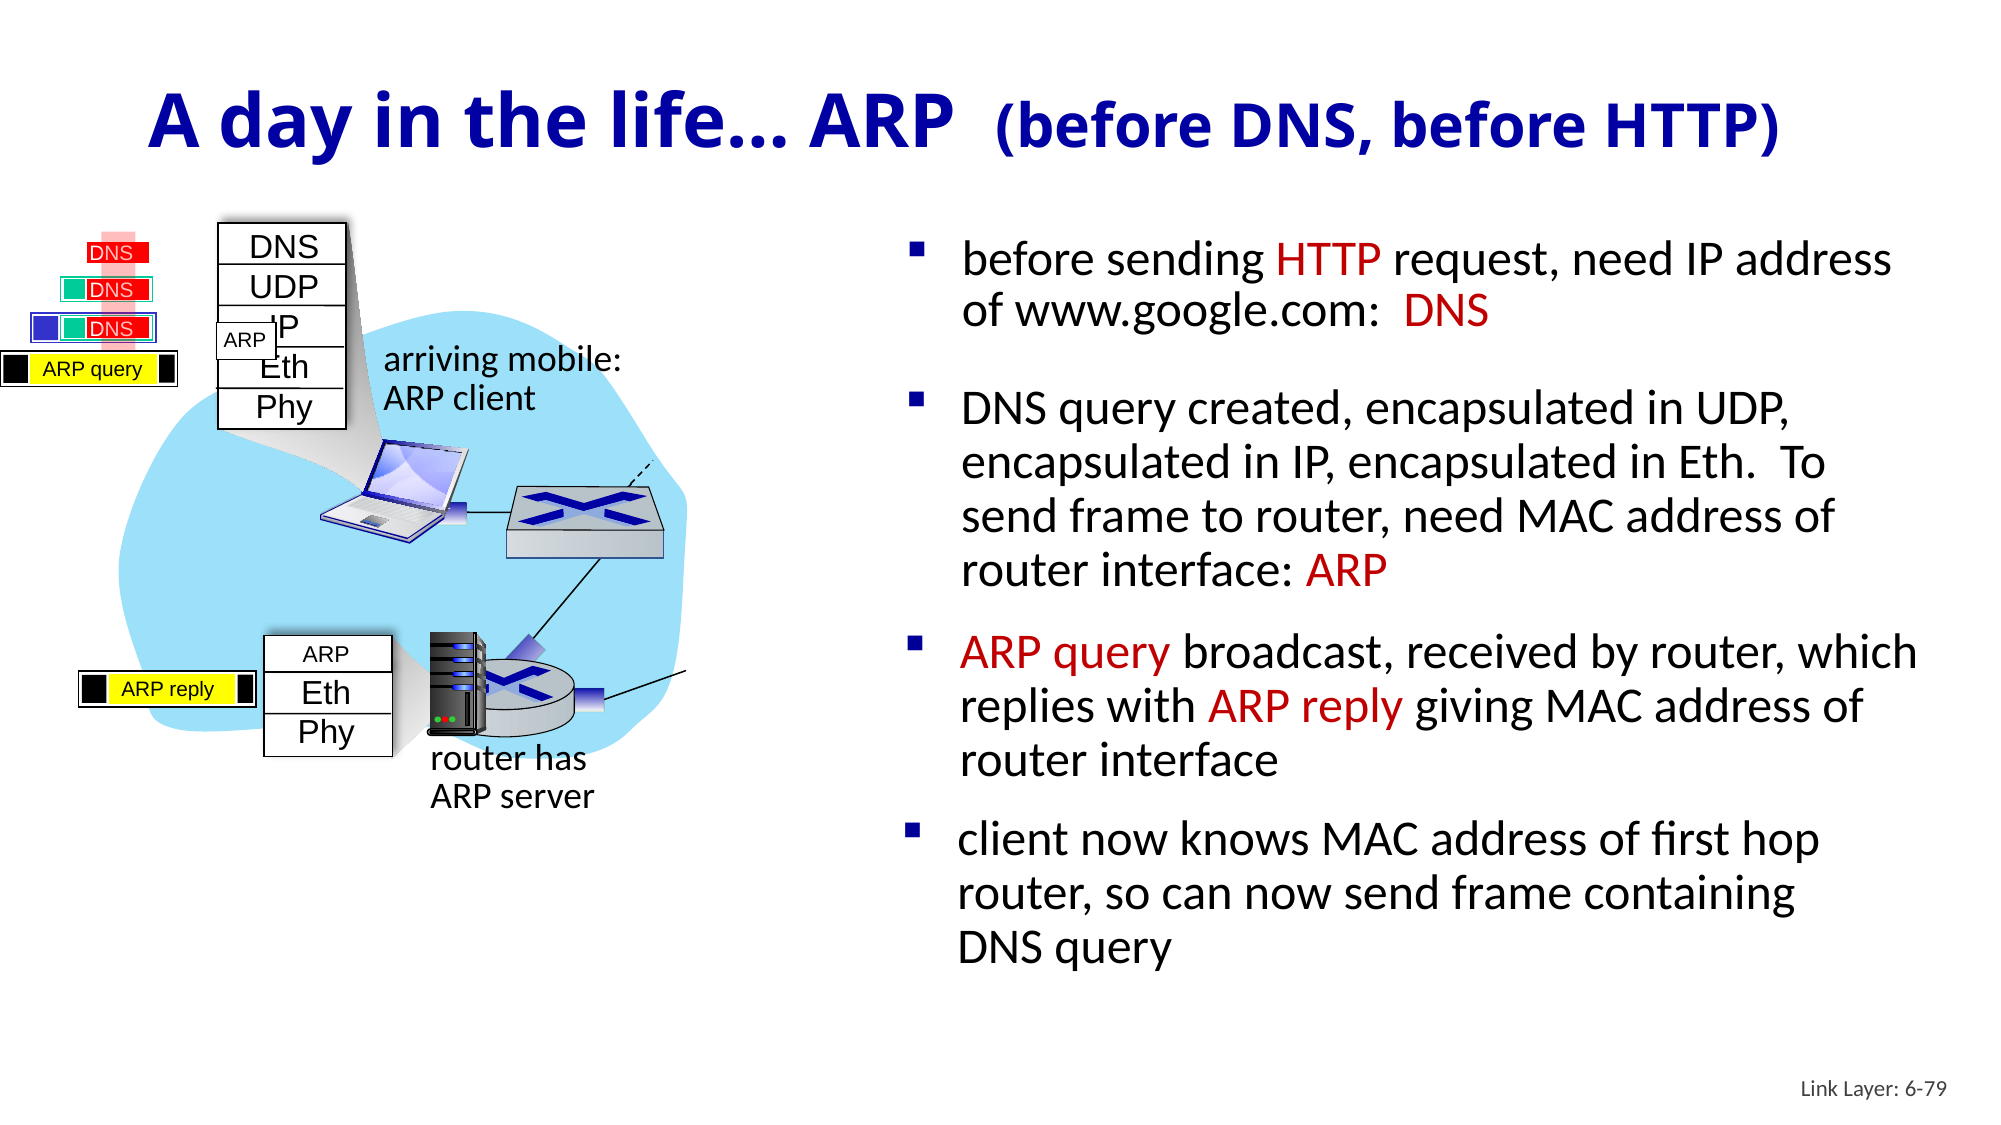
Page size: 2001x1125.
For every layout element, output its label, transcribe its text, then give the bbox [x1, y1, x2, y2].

text_box [575, 688, 605, 712]
text_box router has ARP server [415, 732, 611, 824]
text_box DNS query created, encapsulated in UDP, encapsulated in IP, encapsulated in Eth. To send frame to router, need MAC address of router interface: ARP [890, 373, 1910, 589]
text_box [78, 668, 256, 709]
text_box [427, 632, 487, 736]
slide_number Link Layer: 6-79 [1512, 1056, 1963, 1117]
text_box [208, 319, 282, 360]
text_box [319, 439, 470, 547]
text_box ARP query broadcast, received by router, which replies with ARP reply giving MAC address of router interface [888, 618, 1957, 875]
text_box [383, 310, 545, 333]
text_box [215, 218, 383, 492]
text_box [30, 231, 156, 348]
text_box arriving mobile: ARP client [383, 333, 638, 425]
title A day in the life… ARP (before DNS, before HTTP) [133, 49, 1859, 197]
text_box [263, 632, 460, 765]
text_box [118, 392, 688, 745]
text_box client now knows MAC address of first hop router, so can now send frame containing DNS query [886, 804, 1839, 1017]
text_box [506, 486, 664, 559]
text_box [506, 634, 546, 659]
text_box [460, 659, 575, 737]
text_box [0, 348, 178, 389]
text_box before sending HTTP request, need IP address of www.google.com: DNS [890, 227, 1928, 434]
